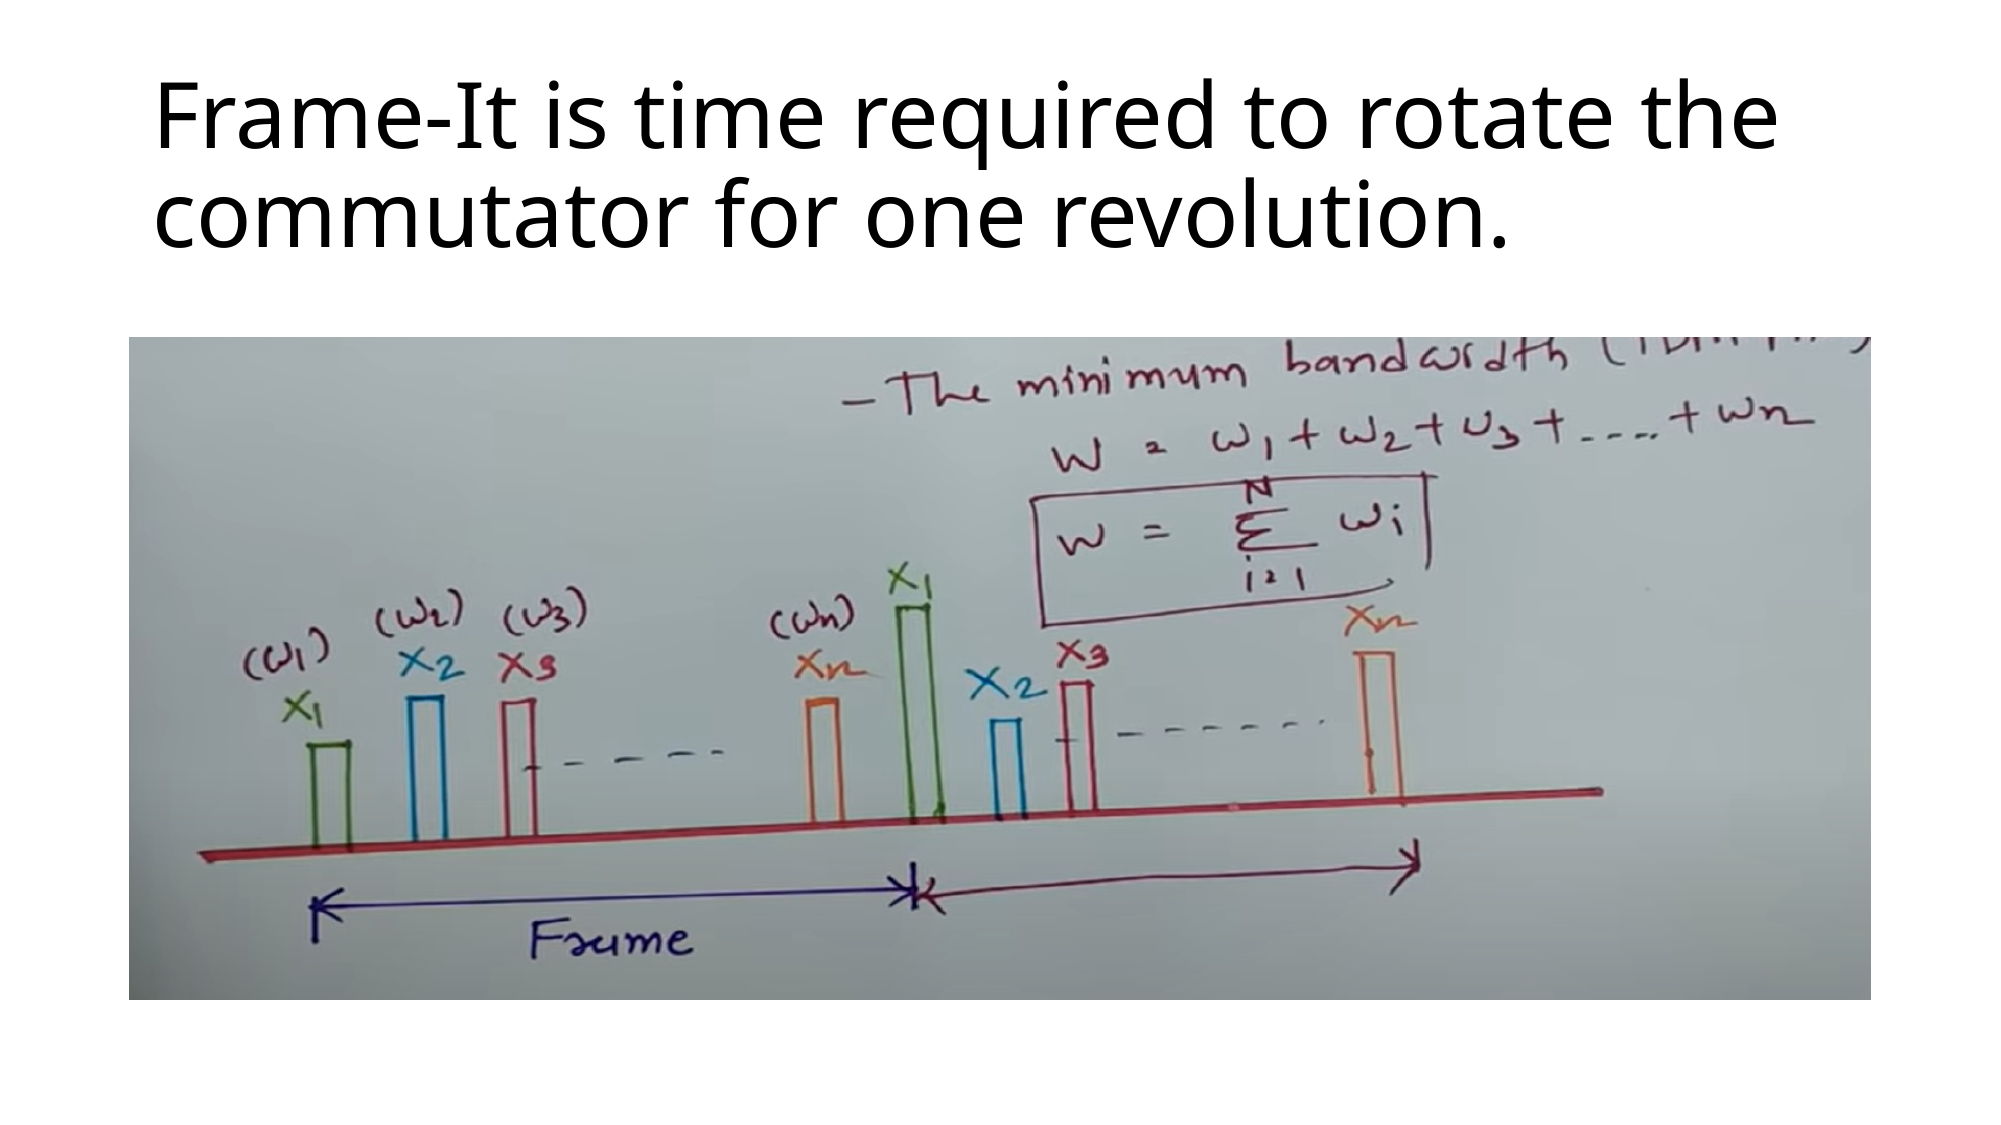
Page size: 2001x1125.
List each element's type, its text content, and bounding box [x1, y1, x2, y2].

title Frame-It is time required to rotate the commutator for one revolution. [137, 59, 1863, 278]
picture [129, 336, 1871, 1000]
